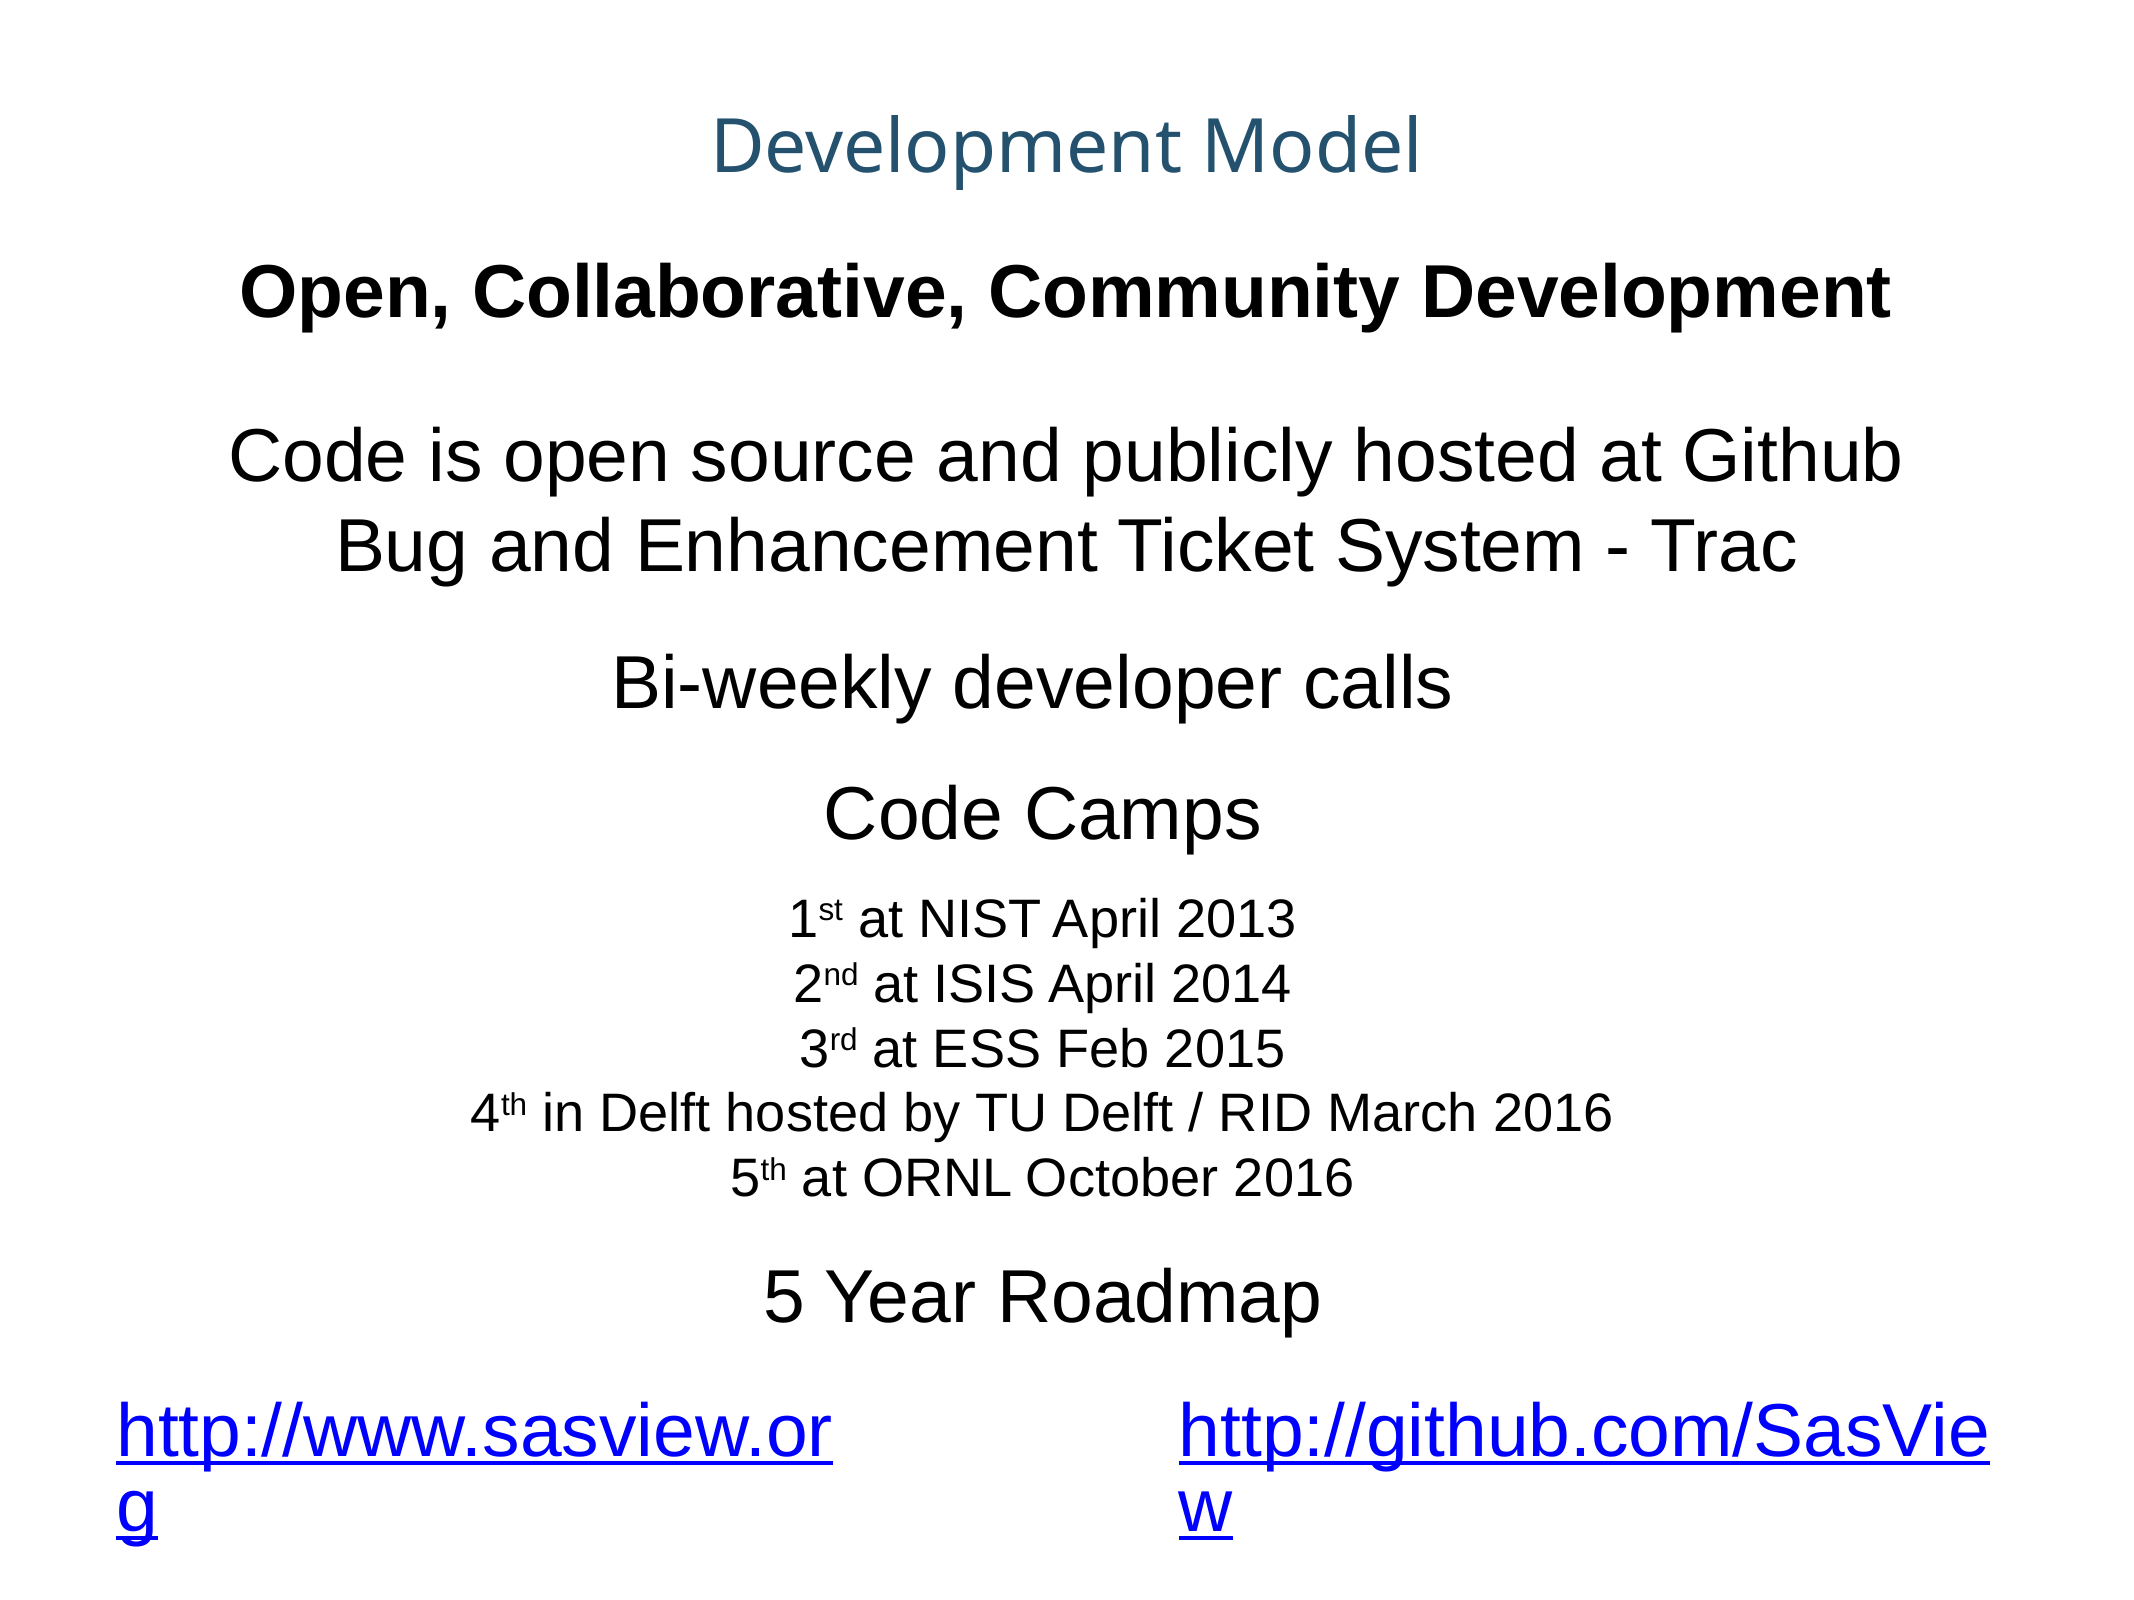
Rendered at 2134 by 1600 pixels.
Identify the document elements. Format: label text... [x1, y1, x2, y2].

text_box 5 Year Roadmap [754, 1239, 1331, 1346]
text_box http://github.com/SasView [1151, 1373, 2035, 1480]
text_box Code Camps [815, 756, 1271, 863]
text_box http://www.sasview.org [89, 1373, 865, 1480]
title Development Model [299, 97, 1834, 188]
text_box 1st at NIST April 2013 2nd at ISIS April 2014 3rd at ESS Feb 2015 4th in Delft hosted by TU Delft / RID March 2016 5th at ORNL October 2016 [291, 874, 1795, 1216]
text_box Bi-weekly developer calls [602, 624, 1484, 732]
text_box Open, Collaborative, Community Development [231, 233, 1902, 341]
text_box Code is open source and publicly hosted at Github Bug and Enhancement Ticket System - Trac [219, 397, 1914, 595]
